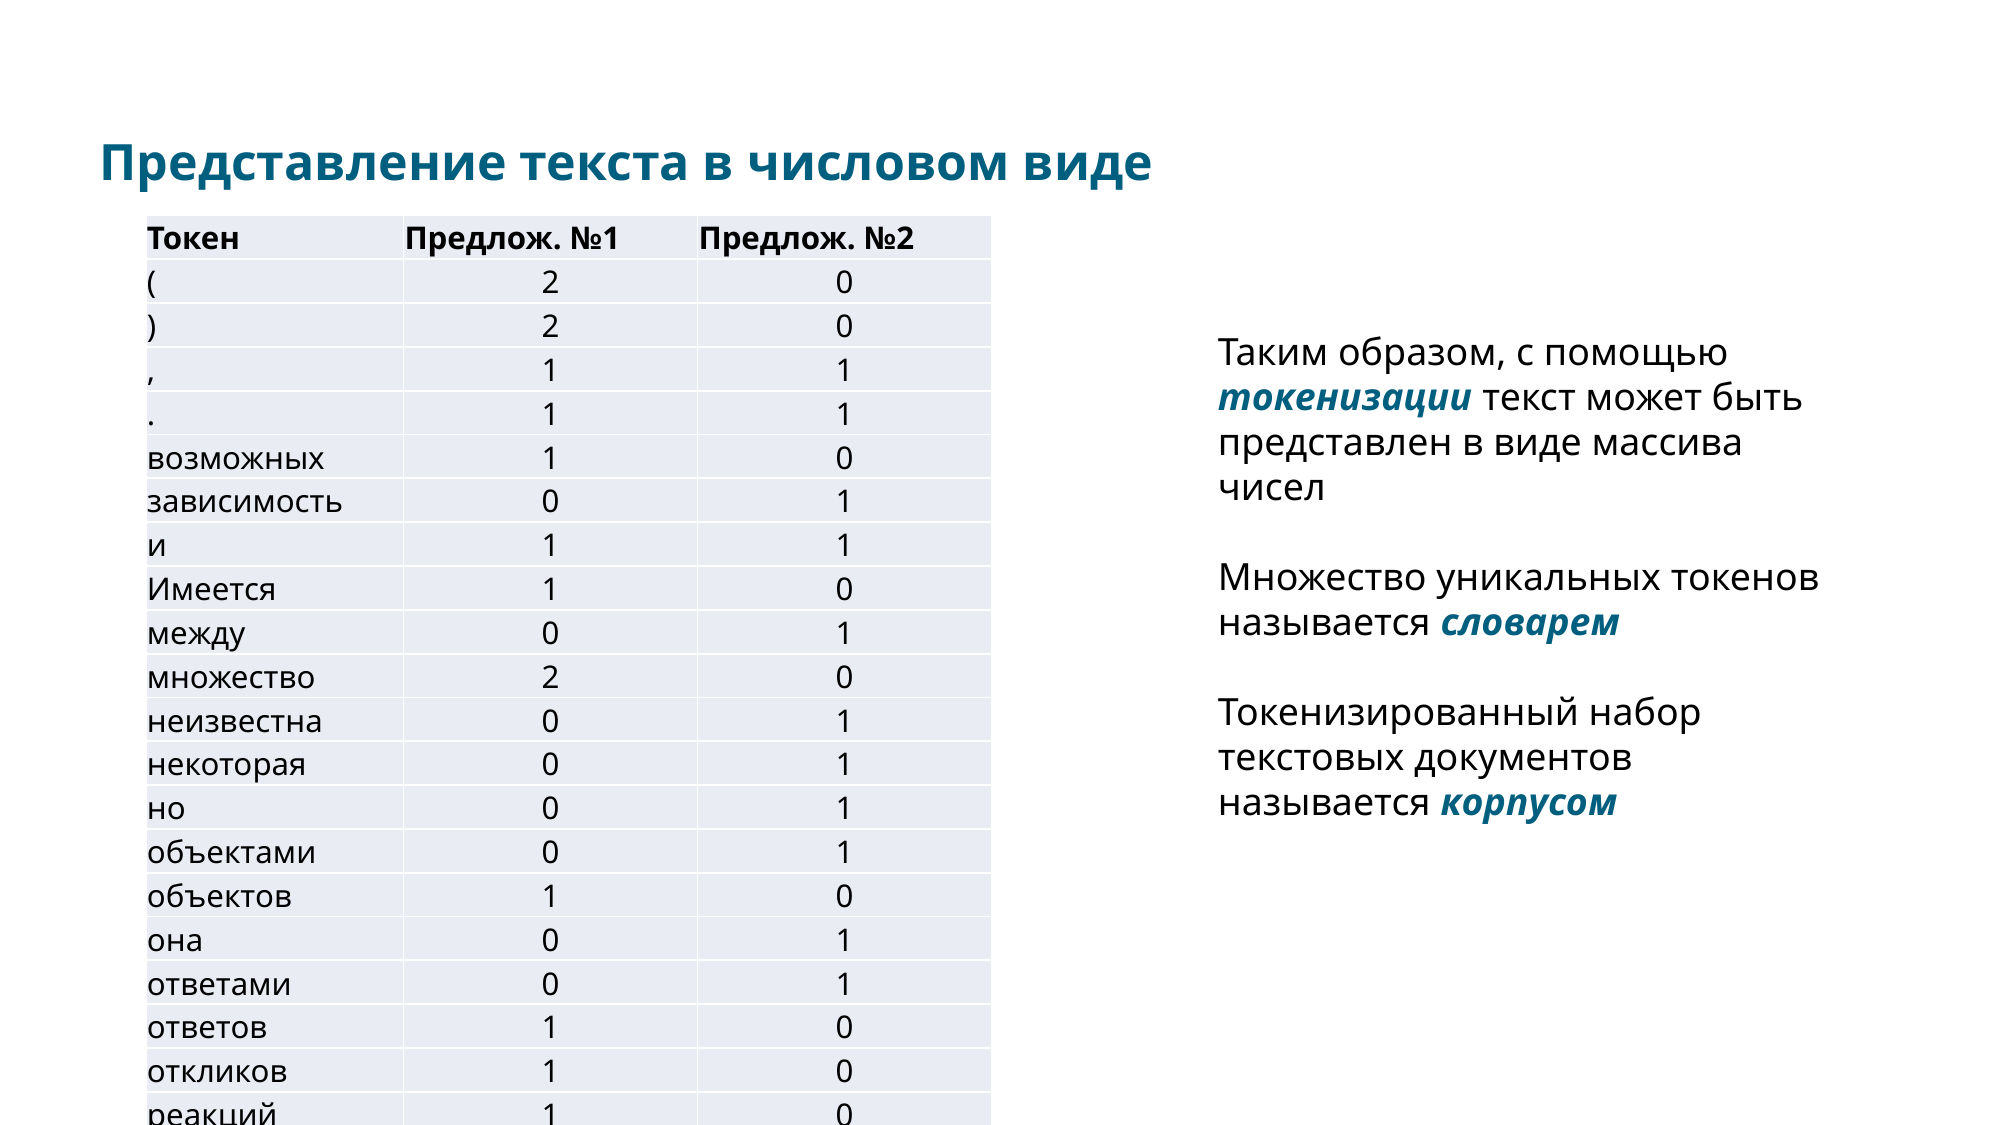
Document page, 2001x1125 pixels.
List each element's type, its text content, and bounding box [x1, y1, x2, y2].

table_cell объектов [147, 874, 403, 916]
table_cell 0 [404, 698, 697, 740]
table_cell откликов [147, 1049, 403, 1091]
table_cell 2 [404, 304, 697, 346]
table_cell 1 [698, 348, 991, 390]
table_cell 1 [698, 786, 991, 828]
table_cell 1 [404, 523, 697, 565]
table_cell ) [147, 304, 403, 346]
table_header Предлож. №2 [698, 216, 991, 258]
text_box Таким образом, с помощью токенизации текст может быть представлен в виде массива чисел Множество уникальных токенов называется словарем Токенизированный набор текстовых документов называется корпусом [1203, 320, 1855, 1010]
table_cell ответами [147, 961, 403, 1003]
table_cell 1 [404, 1049, 697, 1091]
table_header Токен [147, 216, 403, 258]
text_box Представление текста в числовом виде [84, 122, 1169, 198]
table_cell 0 [404, 830, 697, 872]
table_cell 1 [698, 742, 991, 784]
table_cell 1 [698, 698, 991, 740]
table_cell 1 [404, 1093, 697, 1125]
table_cell 0 [404, 961, 697, 1003]
table_cell реакций [147, 1093, 403, 1125]
table_cell и [147, 523, 403, 565]
table_cell 1 [698, 479, 991, 521]
table_cell 1 [404, 348, 697, 390]
table_cell 0 [698, 304, 991, 346]
table_cell 0 [404, 917, 697, 959]
table_cell , [147, 348, 403, 390]
table_cell 0 [698, 260, 991, 302]
table_cell 1 [404, 874, 697, 916]
table_cell 1 [404, 392, 697, 434]
table_cell но [147, 786, 403, 828]
table_cell возможных [147, 435, 403, 477]
table_cell 2 [404, 260, 697, 302]
table_cell 0 [698, 1049, 991, 1091]
table_cell некоторая [147, 742, 403, 784]
table_cell 1 [698, 611, 991, 653]
table_cell 0 [698, 874, 991, 916]
table_cell 1 [698, 830, 991, 872]
table_cell 1 [404, 567, 697, 609]
table_cell 0 [698, 1005, 991, 1047]
table_cell 1 [698, 961, 991, 1003]
table_cell зависимость [147, 479, 403, 521]
table_cell объектами [147, 830, 403, 872]
table_header Предлож. №1 [404, 216, 697, 258]
table_cell множество [147, 655, 403, 697]
table_cell 1 [404, 435, 697, 477]
table_cell 0 [698, 567, 991, 609]
table_cell 0 [404, 742, 697, 784]
table_cell 0 [404, 786, 697, 828]
table_cell 1 [404, 1005, 697, 1047]
table_cell 1 [698, 392, 991, 434]
table_cell между [147, 611, 403, 653]
table_cell она [147, 917, 403, 959]
table_cell 0 [698, 655, 991, 697]
table_cell 0 [404, 479, 697, 521]
table_cell 0 [698, 1093, 991, 1125]
table_cell ответов [147, 1005, 403, 1047]
table_cell 1 [698, 917, 991, 959]
table_cell Имеется [147, 567, 403, 609]
table_cell 2 [404, 655, 697, 697]
table_cell 1 [698, 523, 991, 565]
table_cell ( [147, 260, 403, 302]
table_cell . [147, 392, 403, 434]
table_cell 0 [698, 435, 991, 477]
table_cell неизвестна [147, 698, 403, 740]
table_cell 0 [404, 611, 697, 653]
